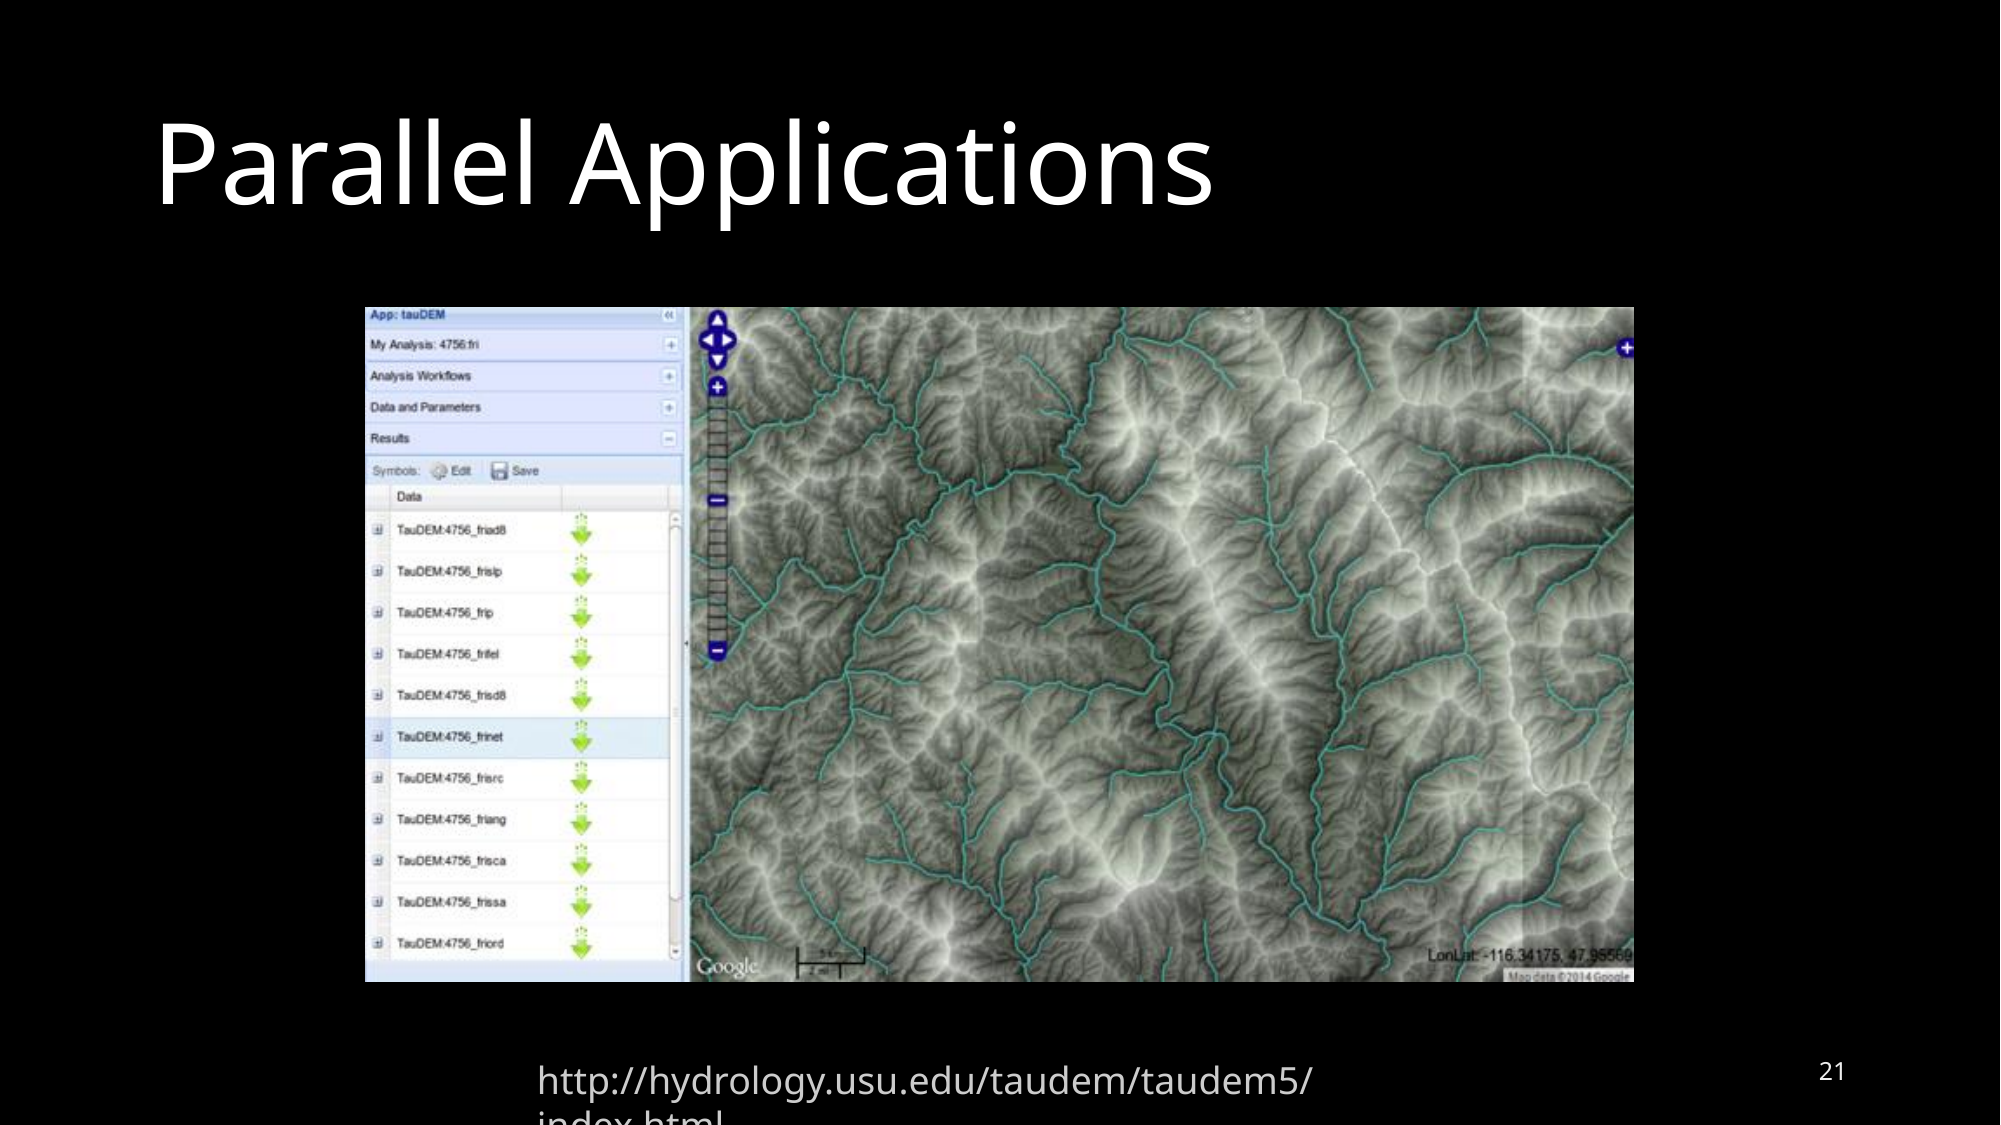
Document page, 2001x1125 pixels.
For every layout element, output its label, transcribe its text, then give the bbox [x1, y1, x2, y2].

slide_number 21 [1412, 1042, 1863, 1103]
title Parallel Applications [137, 59, 1863, 278]
text_box http://hydrology.usu.edu/taudem/taudem5/index.html [522, 1049, 1478, 1125]
picture [365, 307, 1635, 982]
